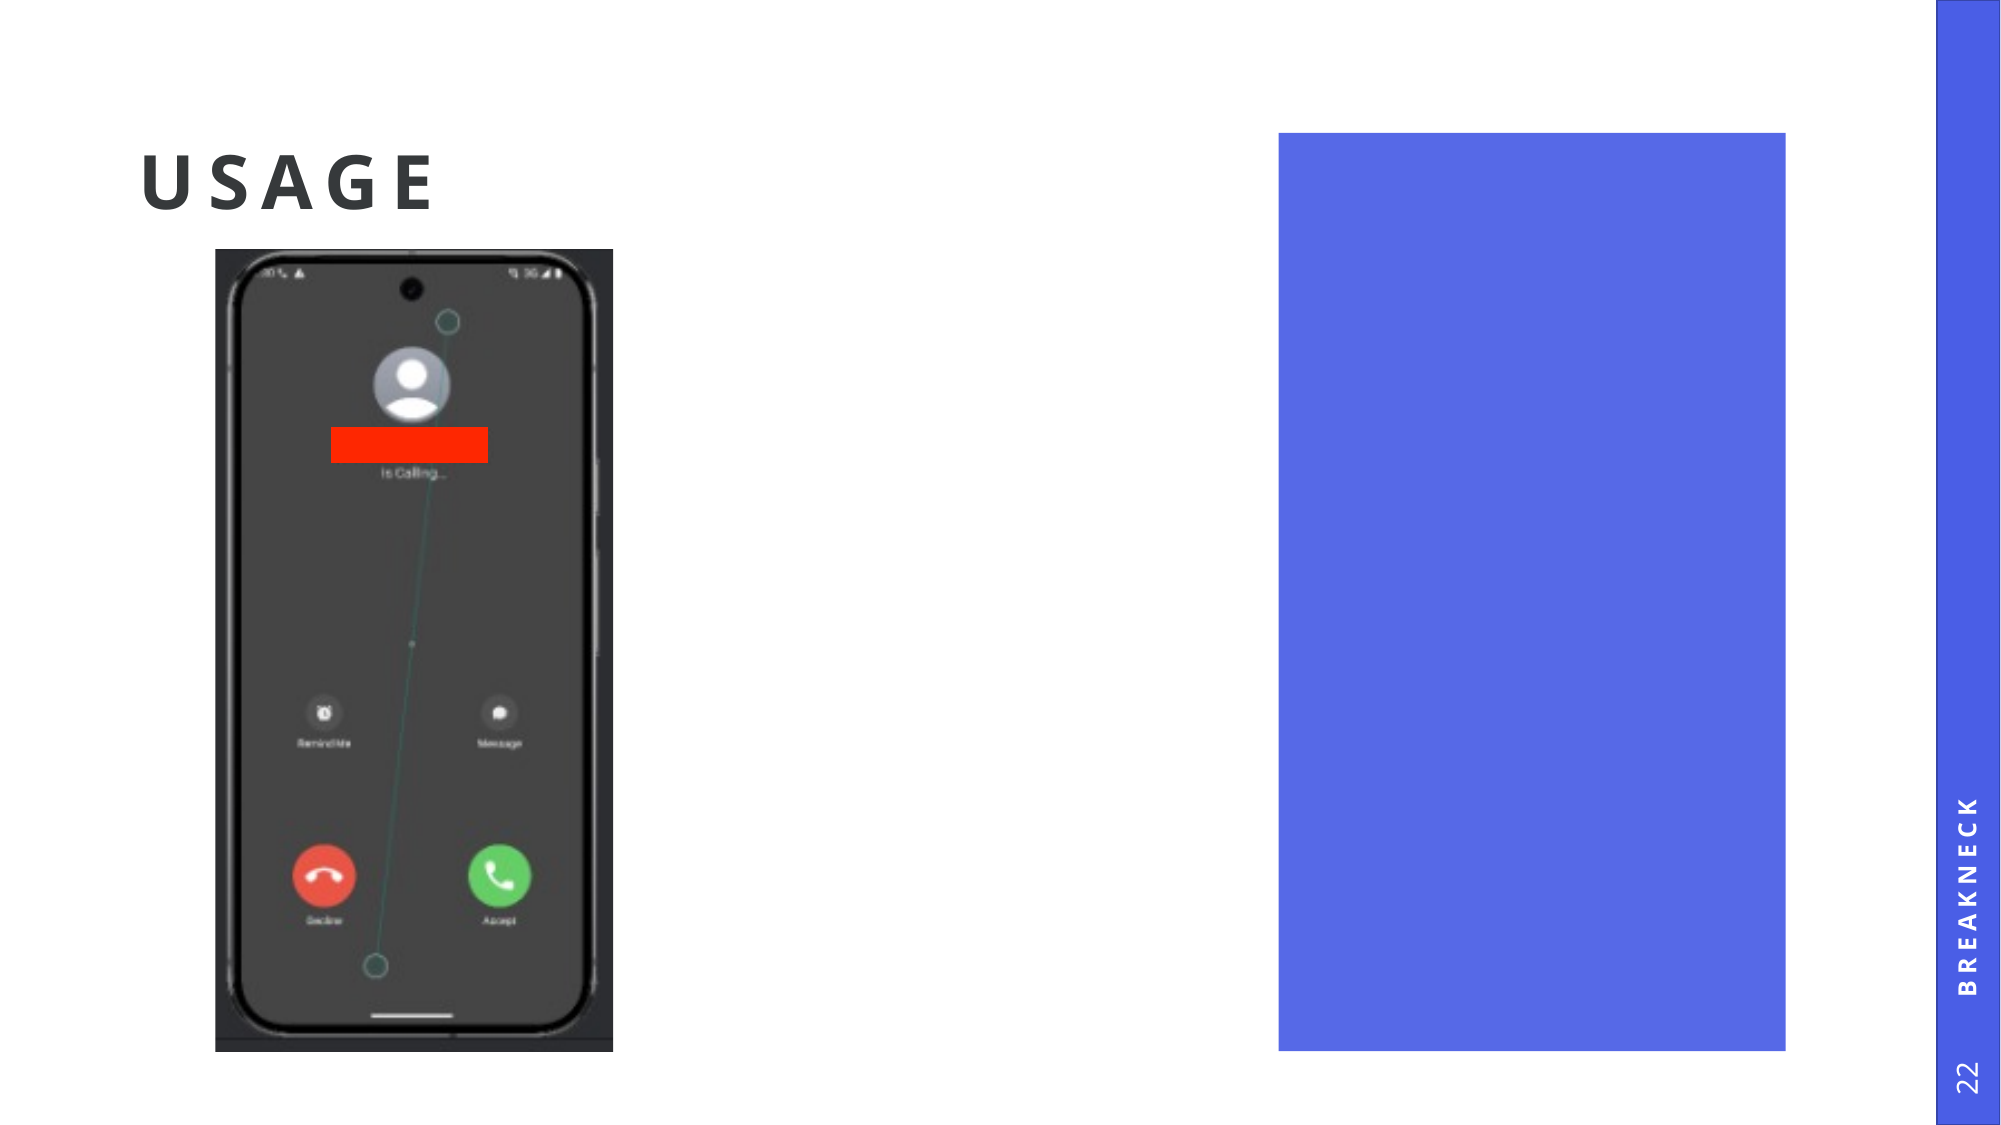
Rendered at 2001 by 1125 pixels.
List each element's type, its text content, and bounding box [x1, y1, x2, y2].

slide_number 22 [1937, 1032, 2000, 1125]
title usage [139, 145, 1082, 306]
picture [215, 249, 614, 1052]
footer breakneck [1937, 0, 2000, 1032]
